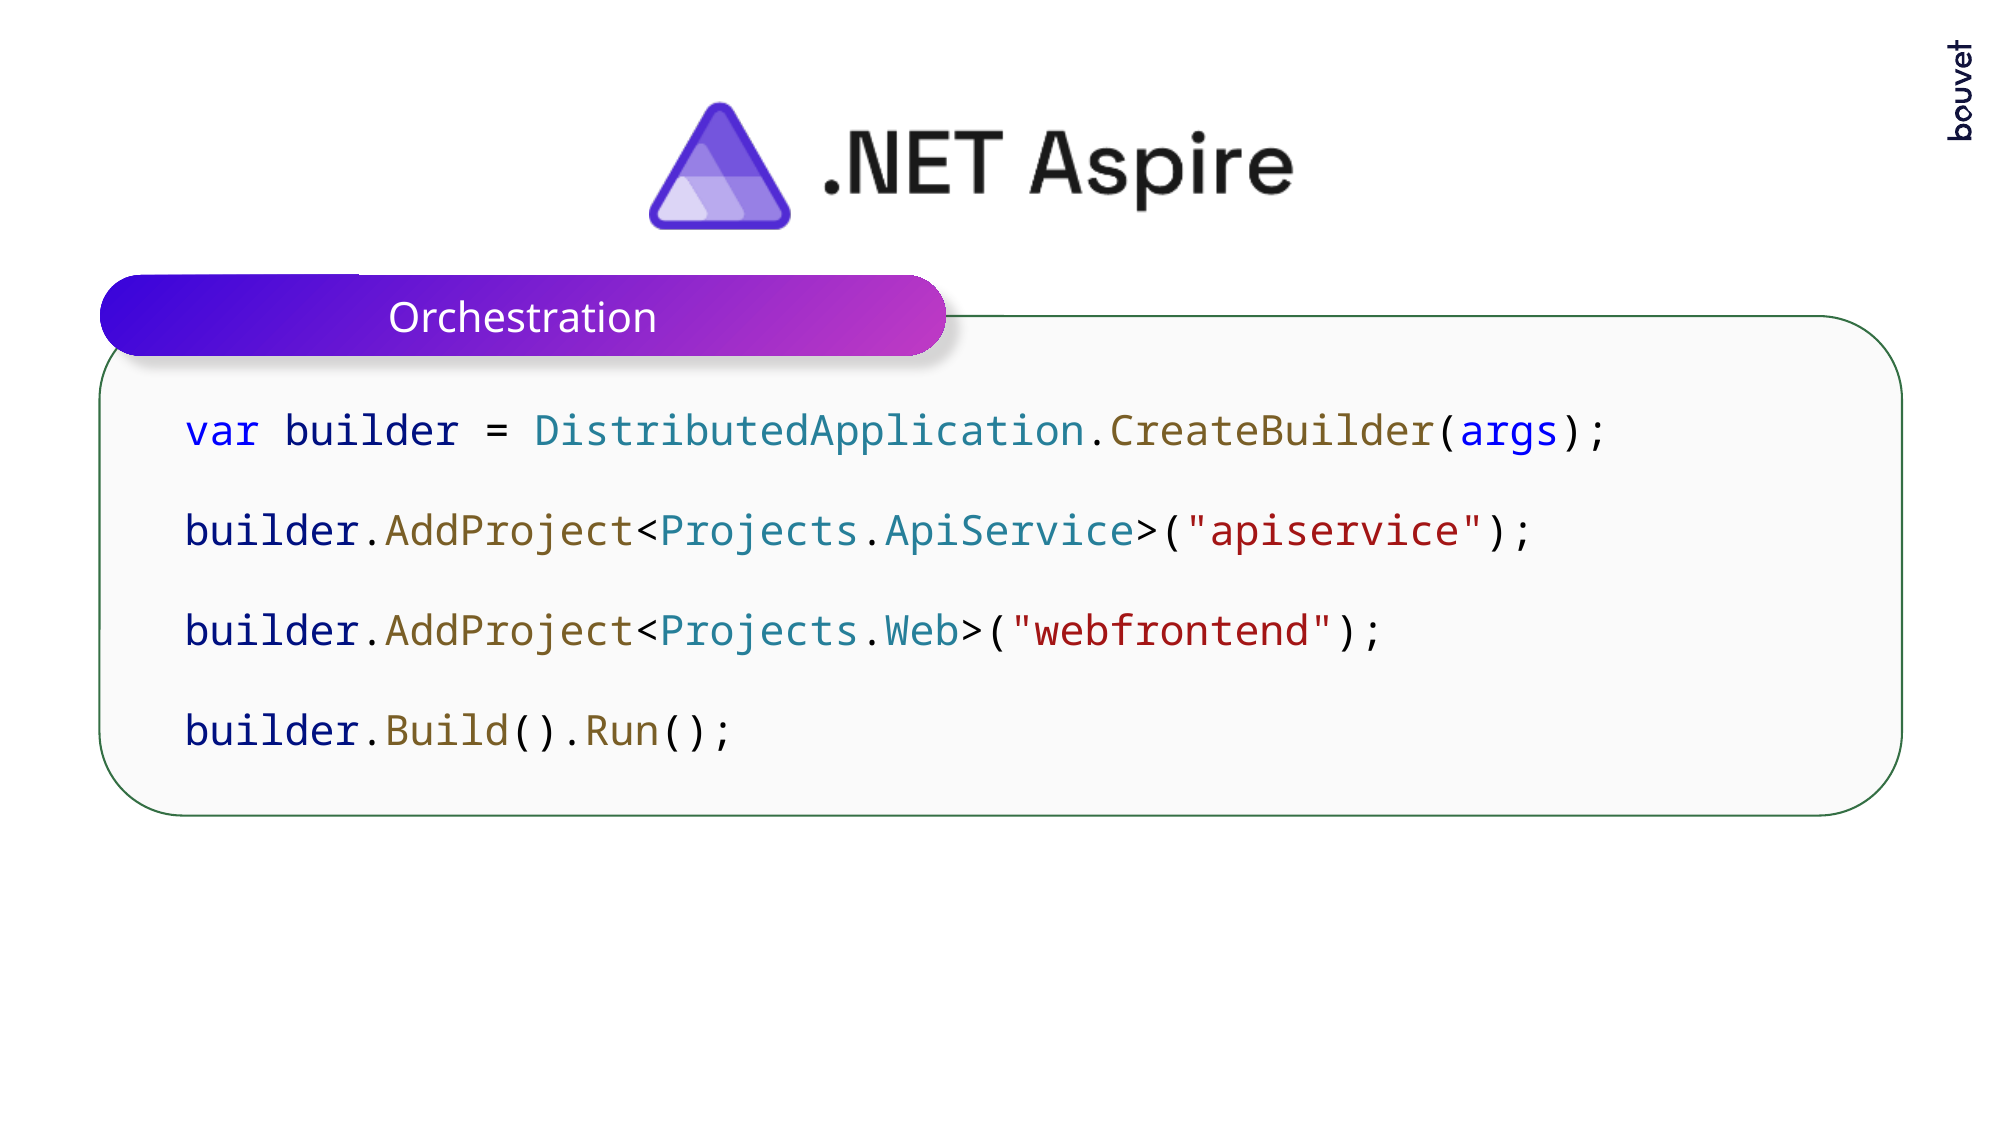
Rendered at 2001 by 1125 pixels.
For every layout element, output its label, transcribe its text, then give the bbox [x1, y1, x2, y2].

text_box var builder = DistributedApplication.CreateBuilder(args); builder.AddProject<Projects.ApiService>("apiservice"); builder.AddProject<Projects.Web>("webfrontend"); builder.Build().Run(); [169, 396, 1986, 812]
text_box Orchestration [100, 275, 946, 356]
picture [649, 83, 1351, 272]
text_box [98, 314, 1903, 817]
